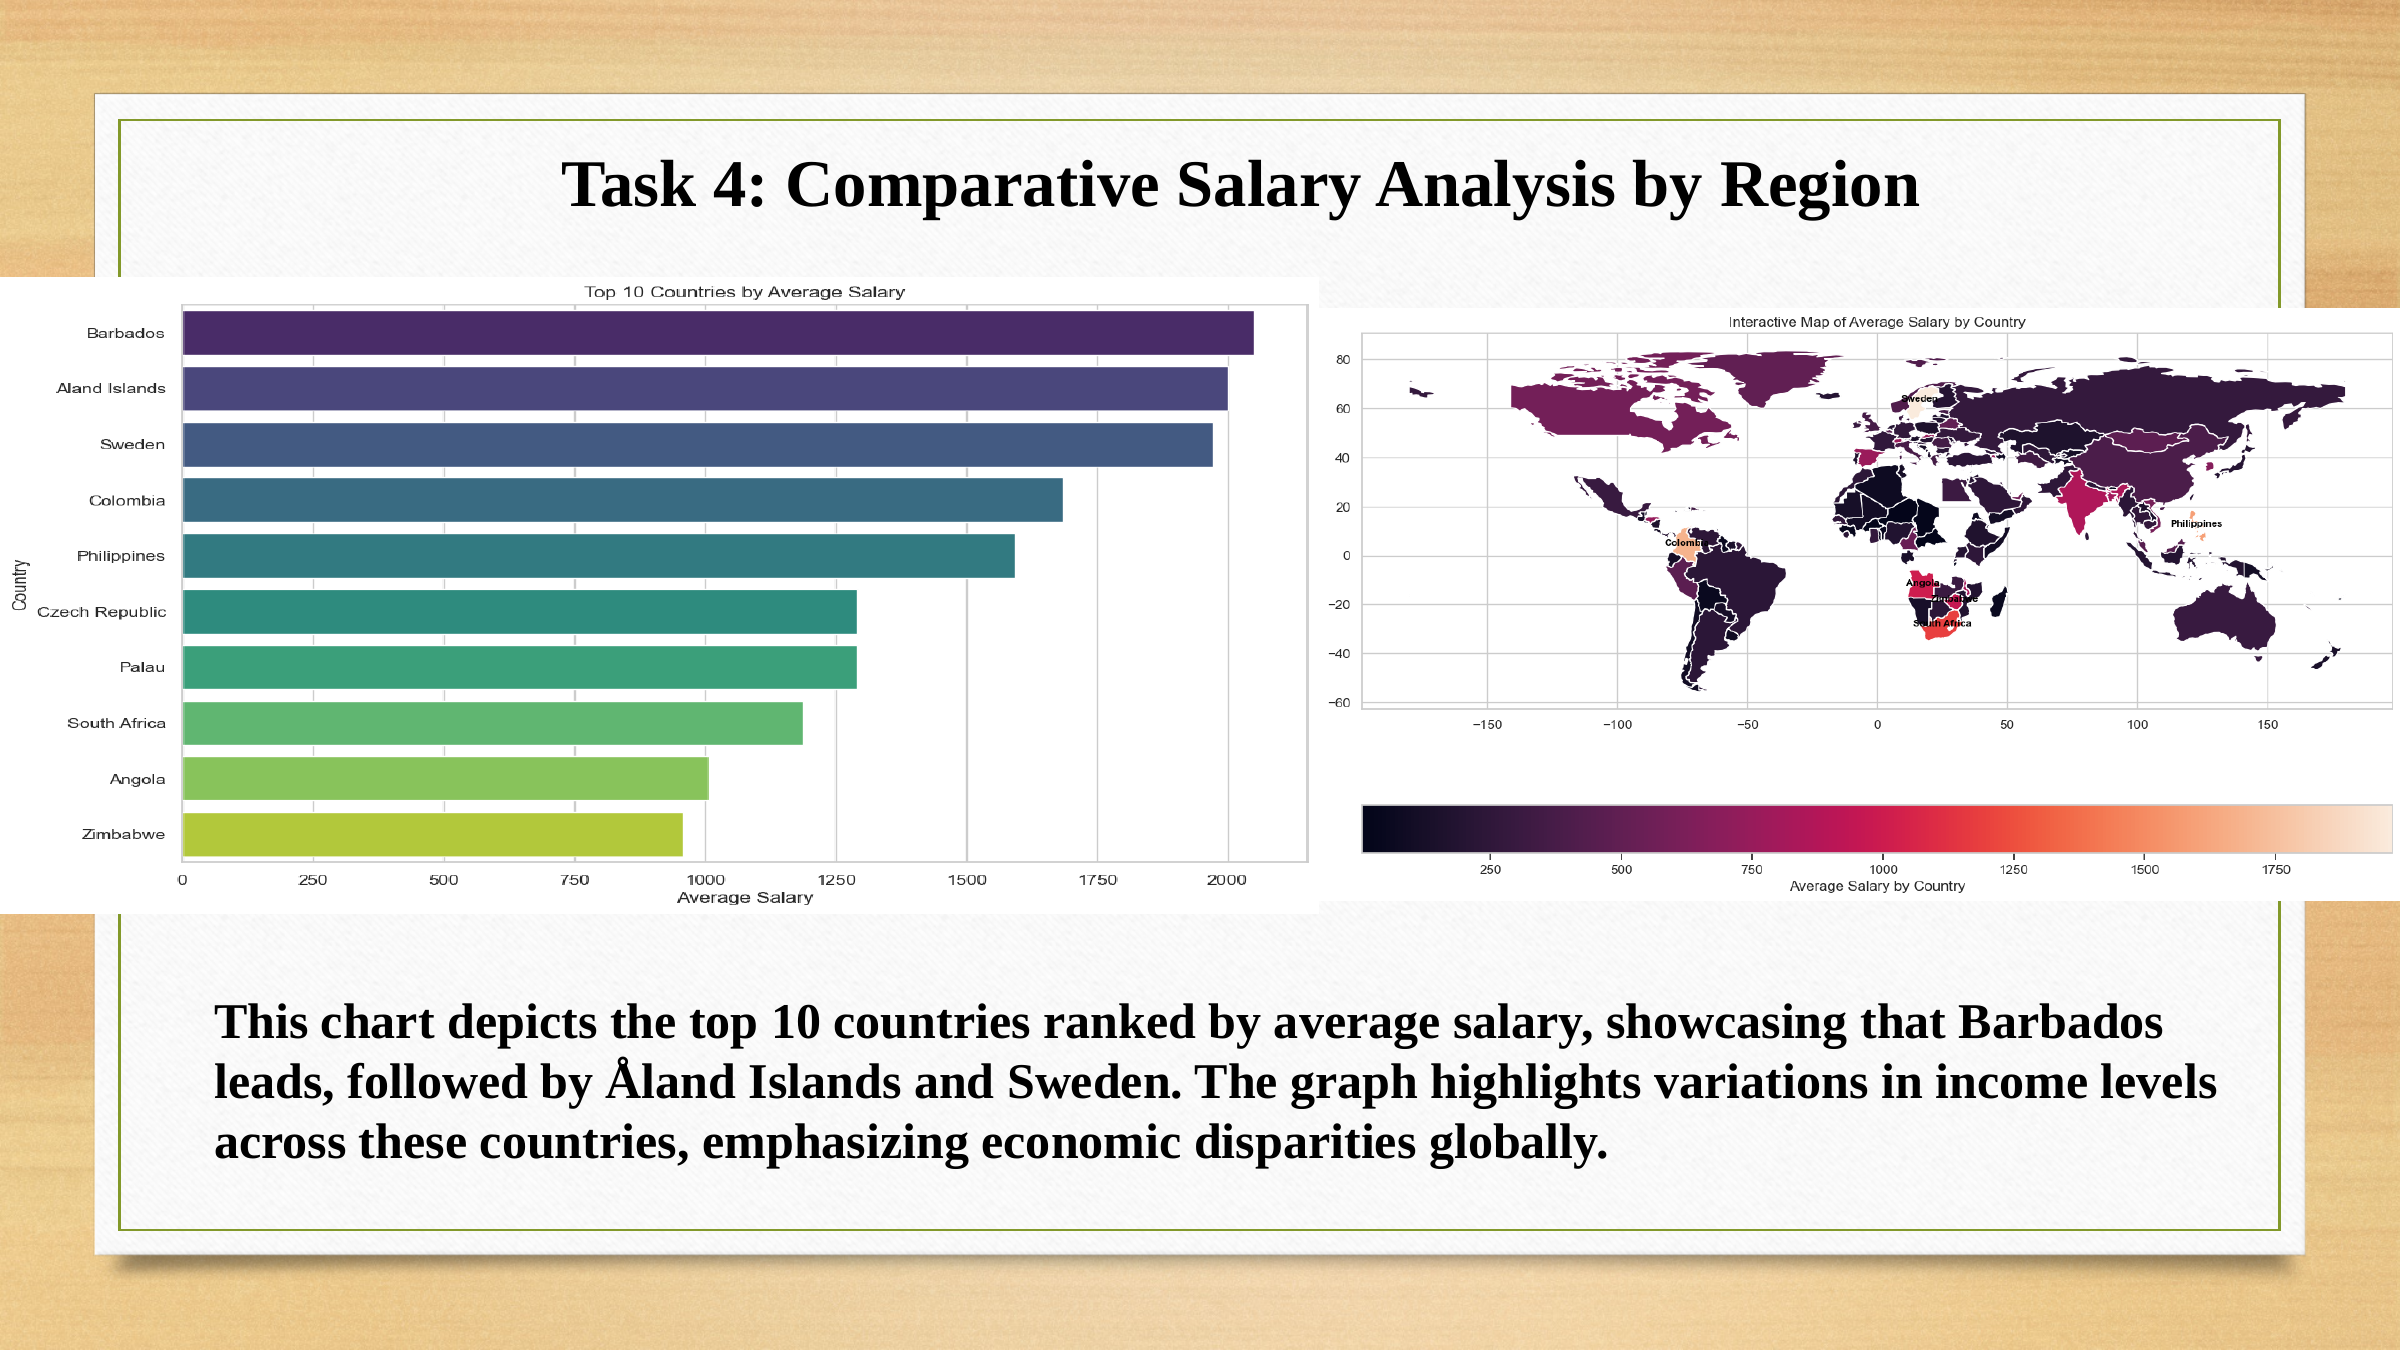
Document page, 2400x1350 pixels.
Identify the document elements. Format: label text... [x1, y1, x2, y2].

text_box This chart depicts the top 10 countries ranked by average salary, showcasing that Barbados leads, followed by Åland Islands and Sweden. The graph highlights variations in income levels across these countries, emphasizing economic disparities globally. [199, 981, 2249, 1176]
picture [0, 0, 2400, 1350]
text_box Task 4: Comparative Salary Analysis by Region [546, 131, 2122, 227]
